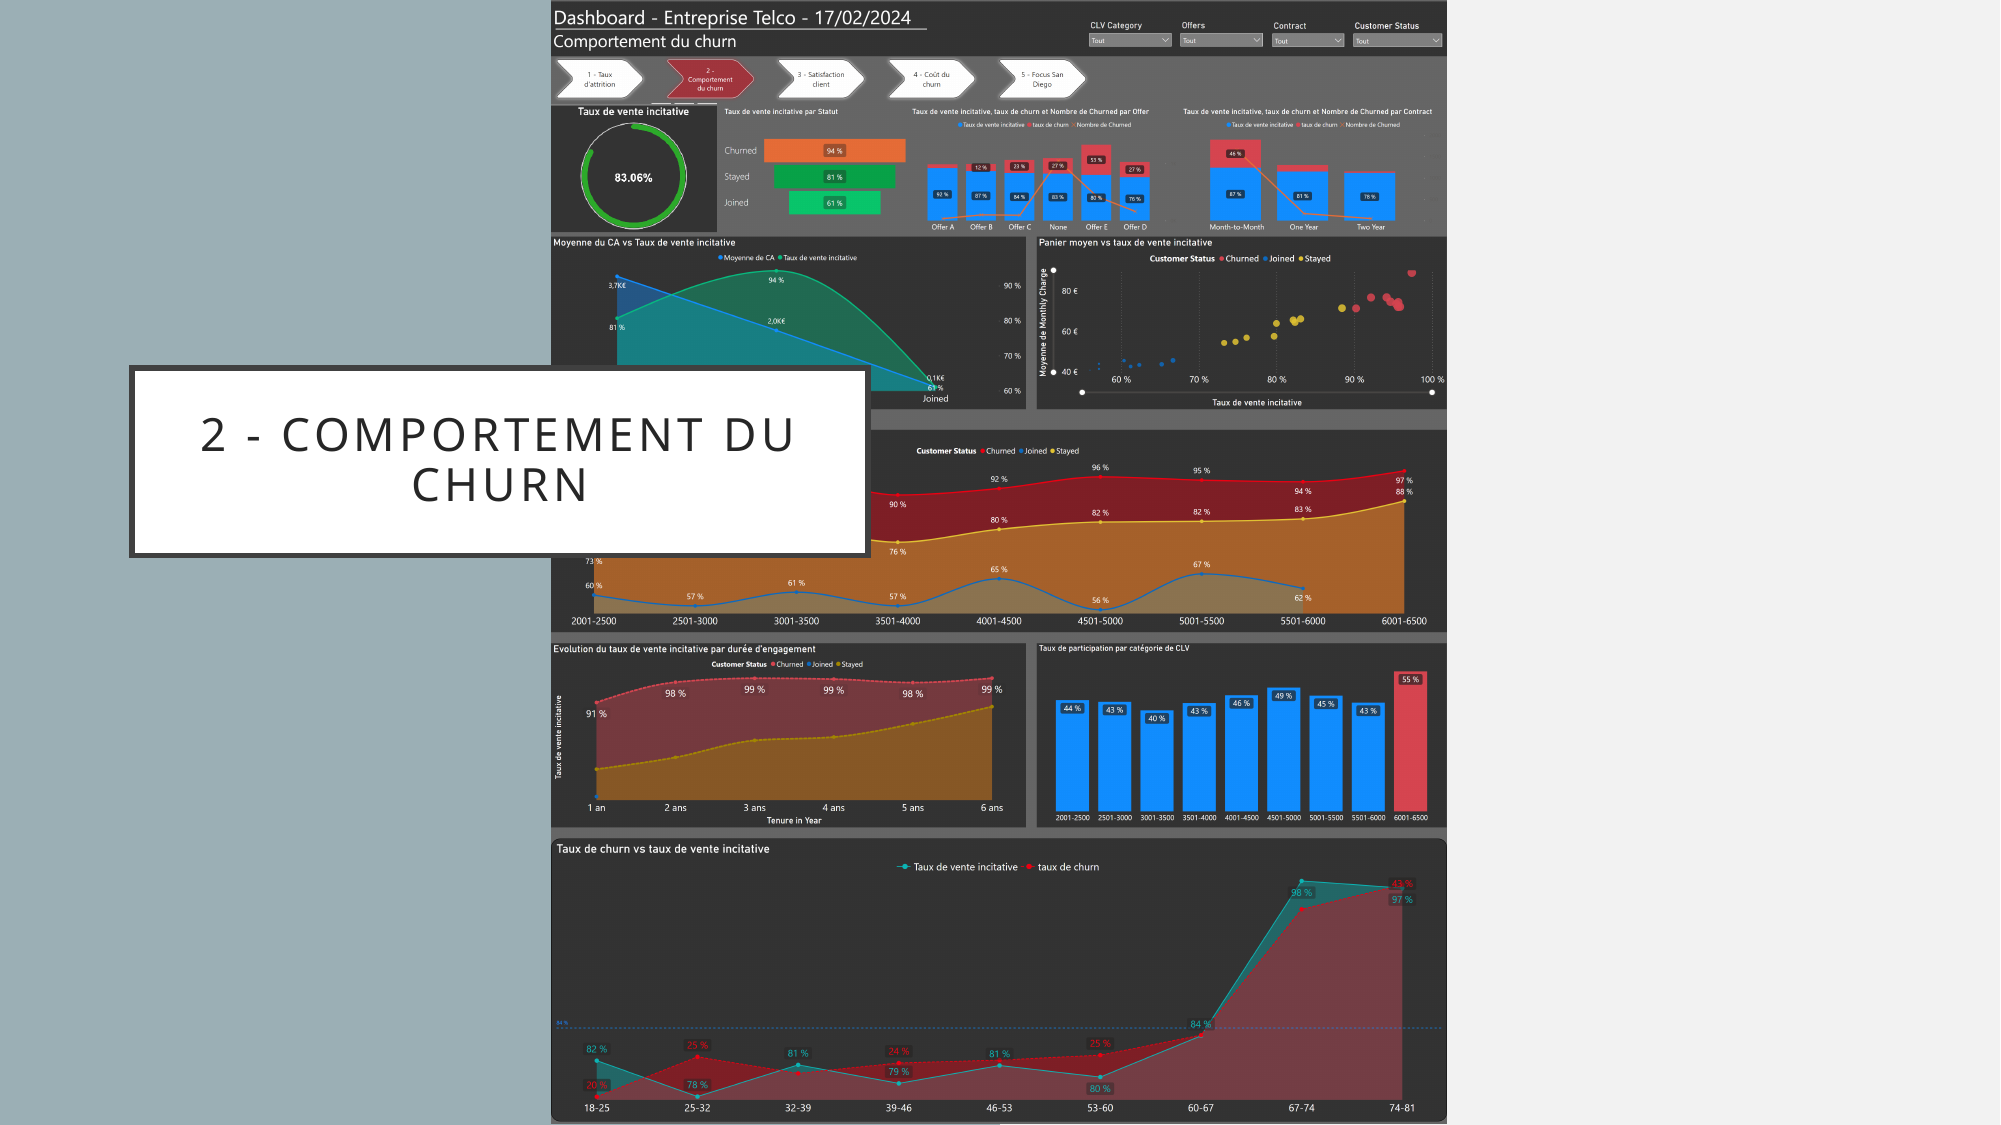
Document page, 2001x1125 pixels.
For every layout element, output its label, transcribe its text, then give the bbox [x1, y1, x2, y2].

picture [551, 0, 1447, 1124]
title 2 - Comportement du churn [129, 365, 551, 558]
